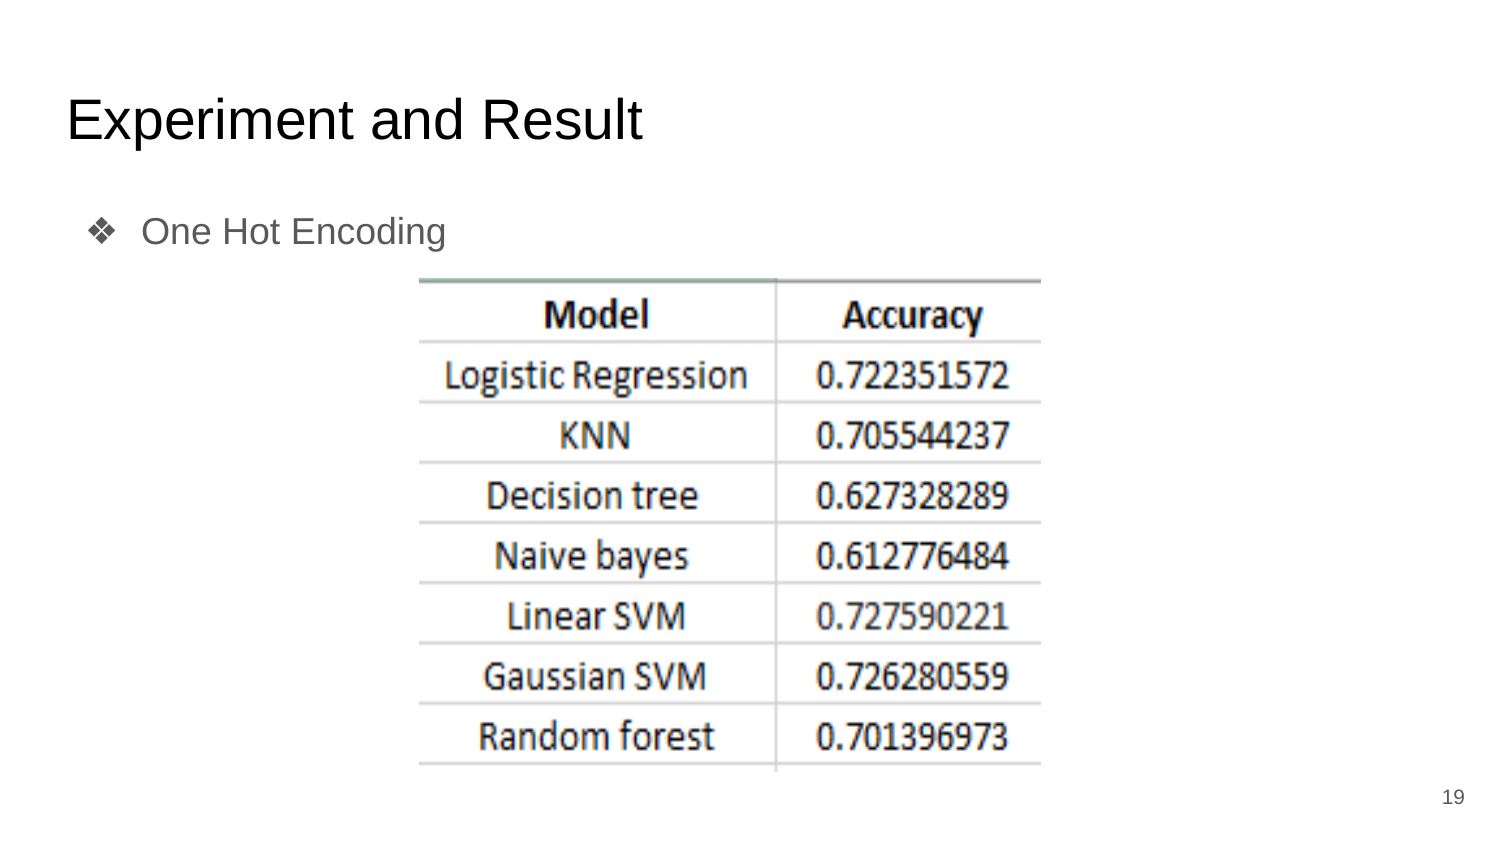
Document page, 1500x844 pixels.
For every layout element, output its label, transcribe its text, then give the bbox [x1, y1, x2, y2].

slide_number ‹#› [1389, 764, 1480, 830]
picture [419, 278, 1041, 773]
title Experiment and Result [51, 72, 1449, 167]
list One Hot Encoding [51, 189, 1449, 750]
